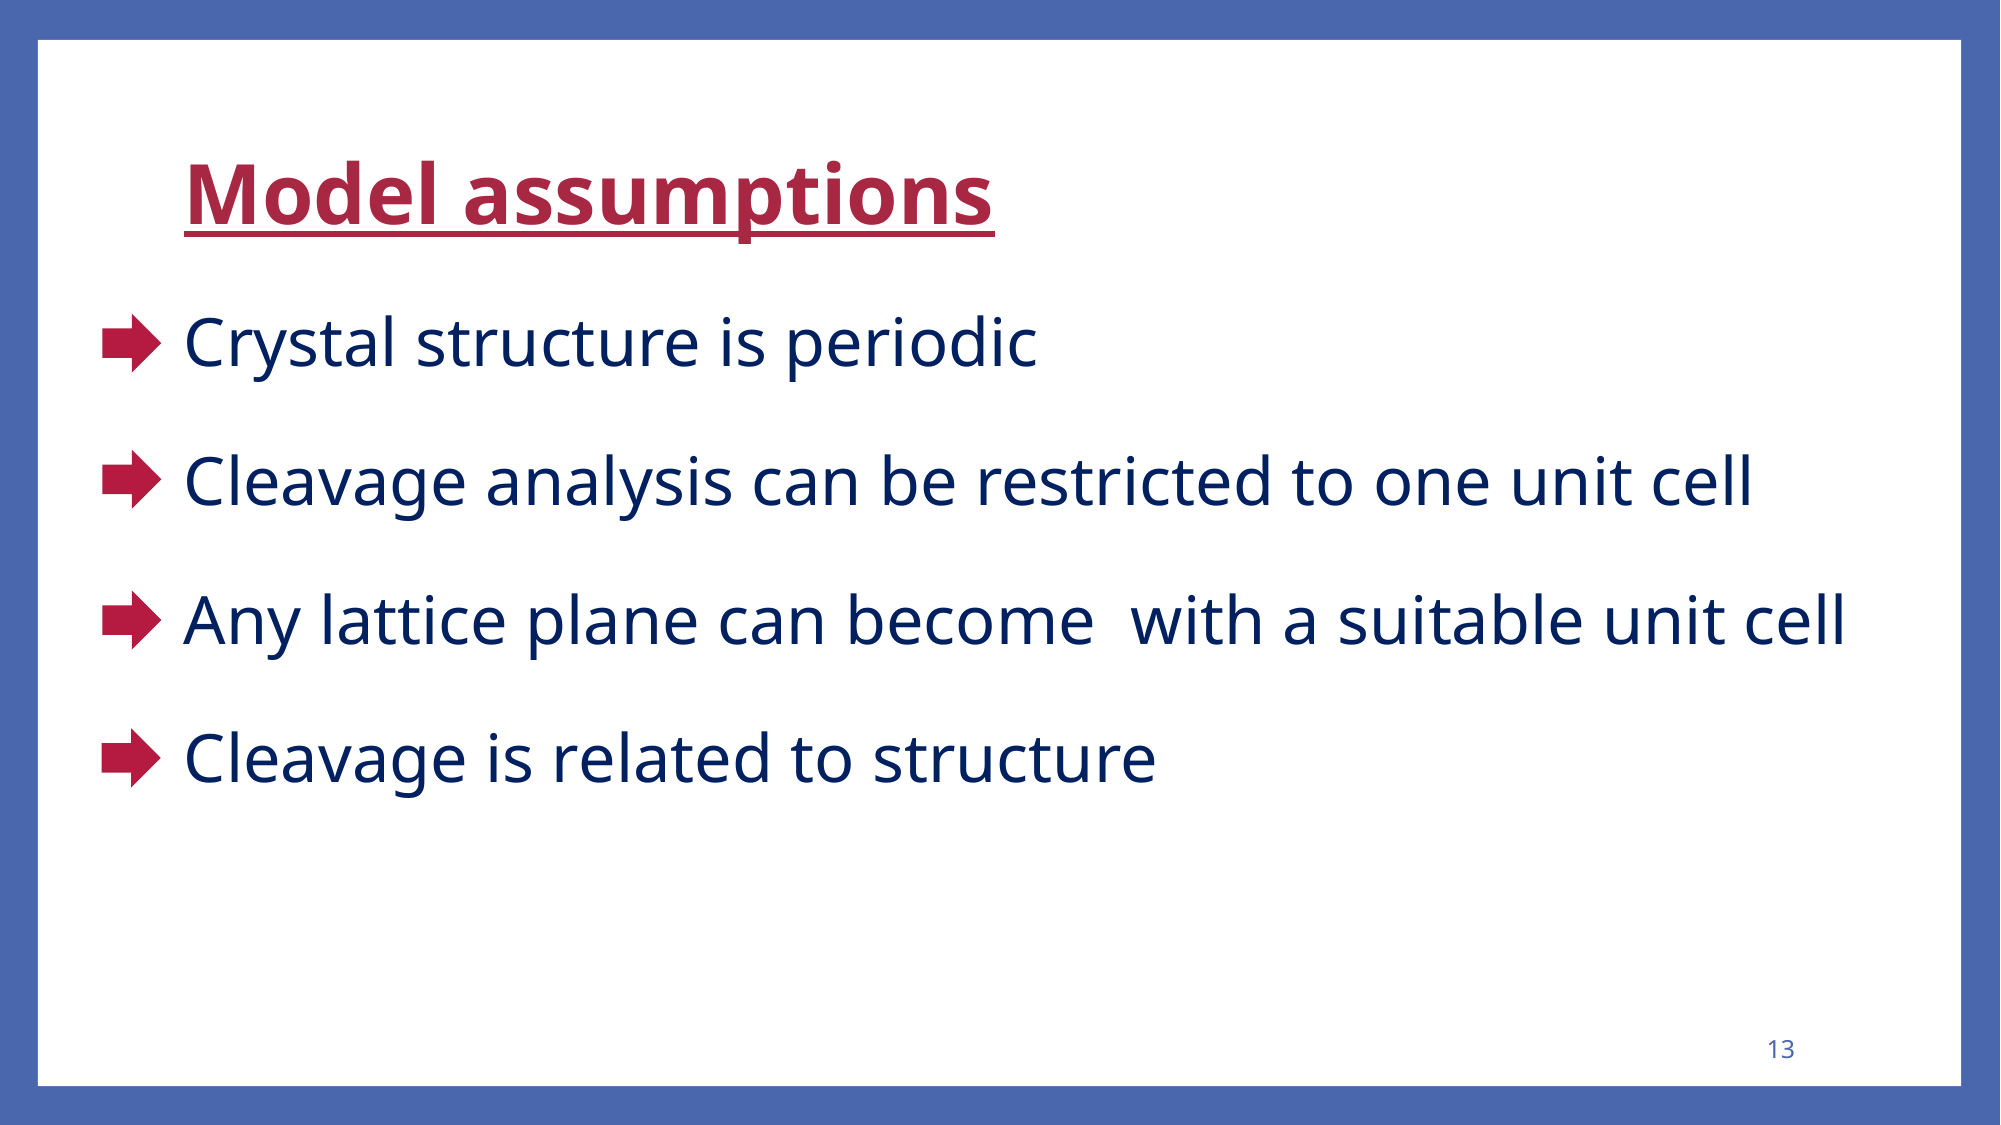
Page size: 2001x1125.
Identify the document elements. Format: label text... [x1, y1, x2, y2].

text_box [100, 448, 163, 511]
slide_number 13 [1530, 1020, 1811, 1081]
text_box [100, 312, 163, 375]
text_box [100, 727, 162, 789]
text_box [210, 661, 1906, 950]
text_box [100, 589, 163, 652]
